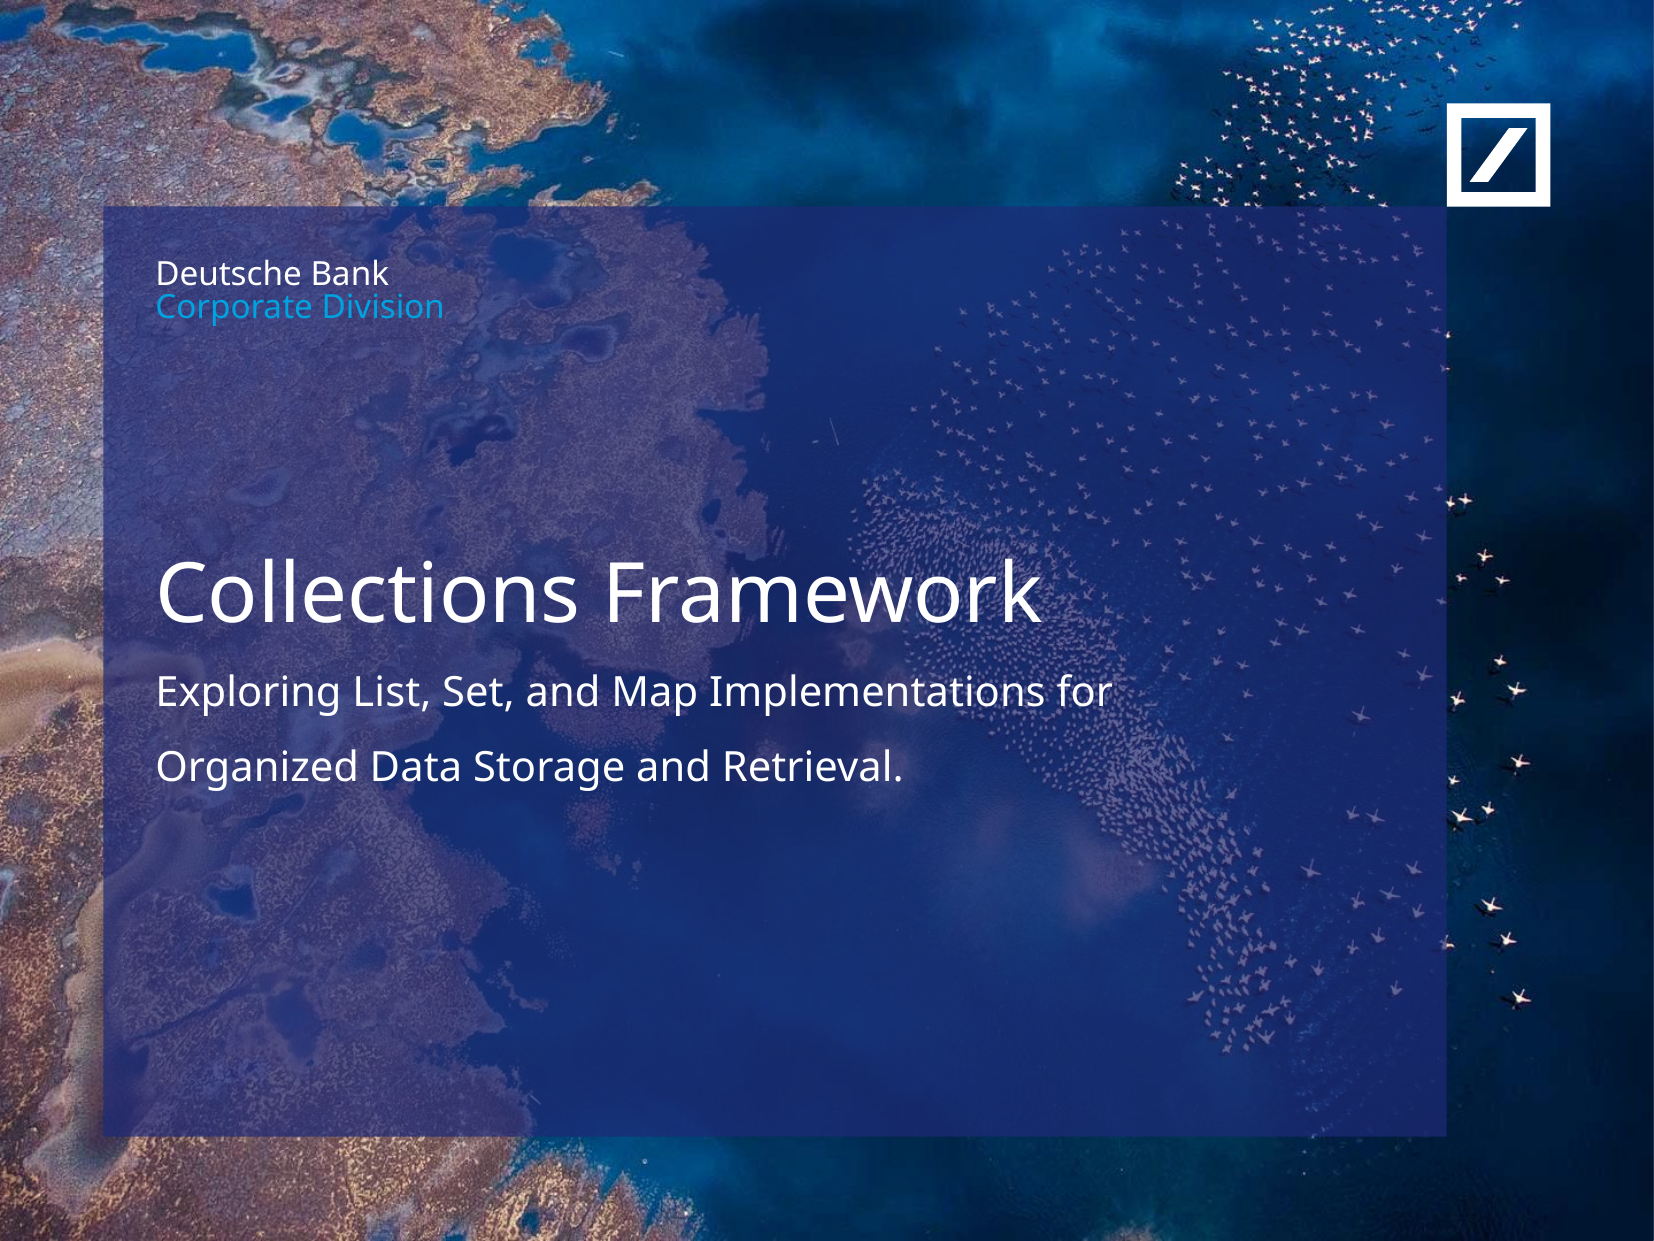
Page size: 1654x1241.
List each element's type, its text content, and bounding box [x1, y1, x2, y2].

list Collections Framework [155, 360, 1396, 641]
list Exploring List, Set, and Map Implementations for Organized Data Storage and Retrieval. [155, 640, 1170, 1004]
picture [0, 0, 1654, 1241]
